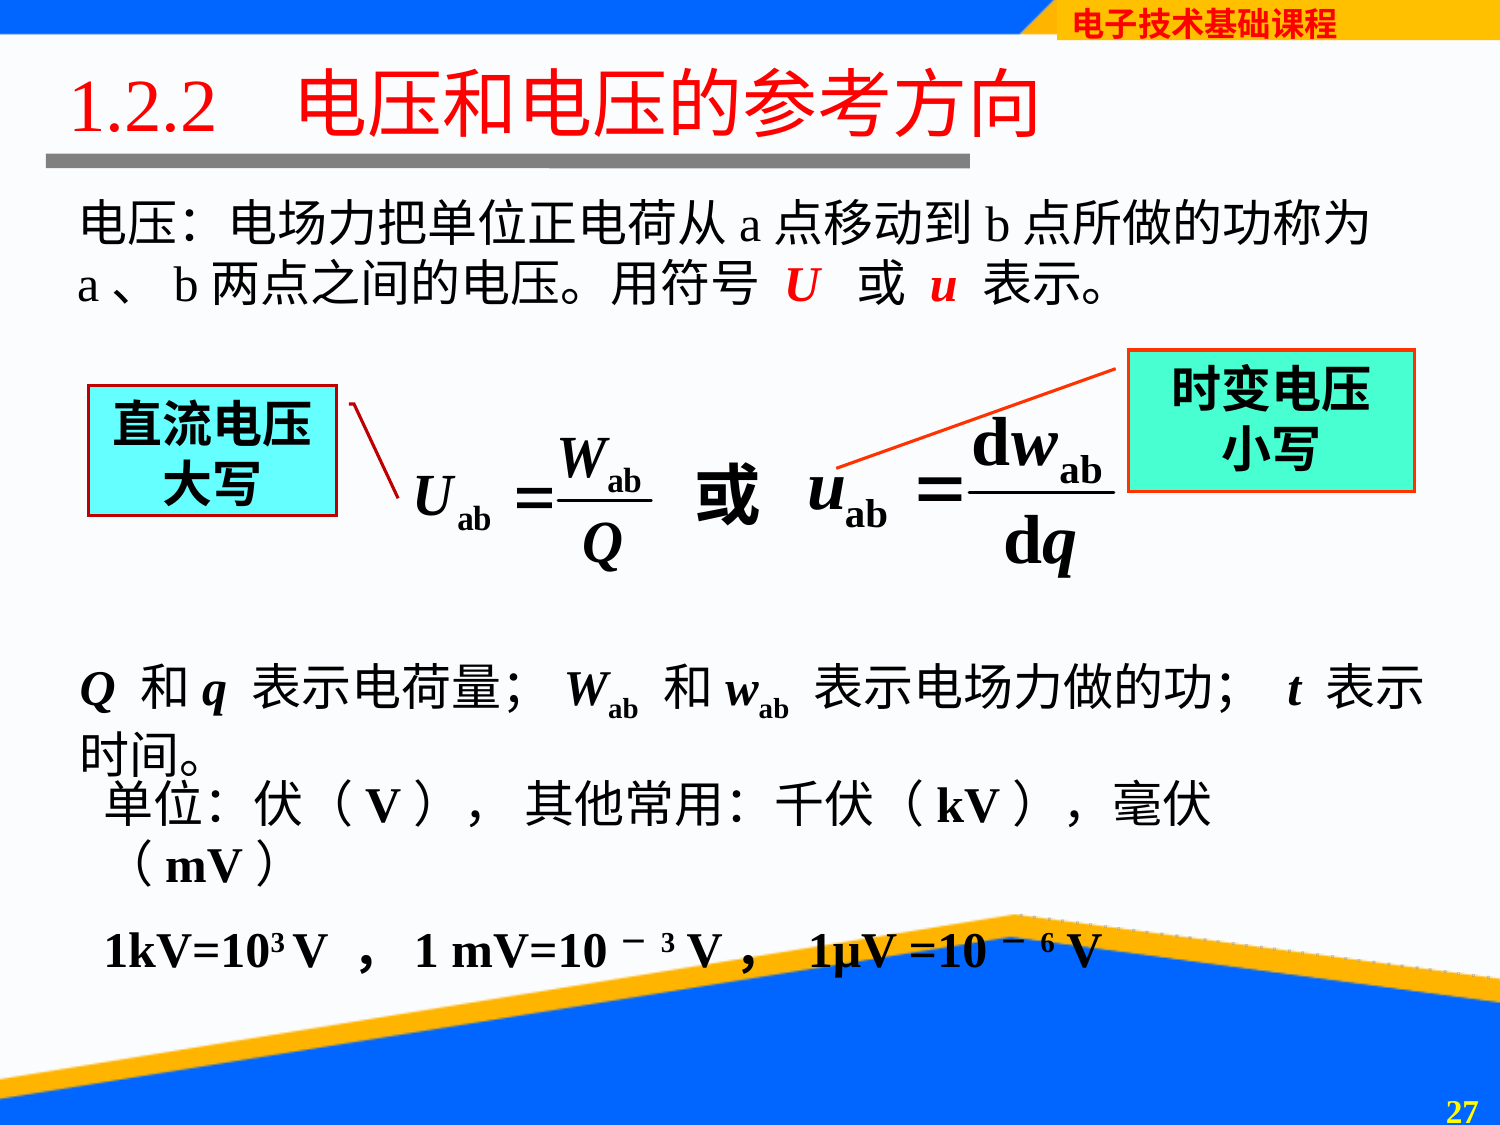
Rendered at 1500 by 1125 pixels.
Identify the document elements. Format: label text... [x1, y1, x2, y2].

text_box Q 和q 表示电荷量；Wab 和wab 表示电场力做的功； t 表示时间。 [64, 648, 1450, 792]
picture [0, 1, 1500, 1125]
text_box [796, 399, 1131, 591]
text_box 单位：伏（V）， 其他常用：千伏（kV），毫伏（mV） 1kV=103 V ，1 mV=10－3 V， 1μV =10－6 V [88, 764, 1408, 985]
text_box 直流电压 大写 [88, 385, 337, 516]
text_box 电压：电场力把单位正电荷从a点移动到b点所做的功称为a、b两点之间的电压。用符号 U 或 u 表示。 [62, 184, 1400, 320]
slide_number 26 [1399, 1082, 1495, 1125]
title 1.2.2 电压和电压的参考方向 [53, 42, 1069, 161]
text_box 时变电压 小写 [1128, 349, 1415, 492]
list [407, 420, 664, 586]
text_box 或 [679, 445, 786, 540]
